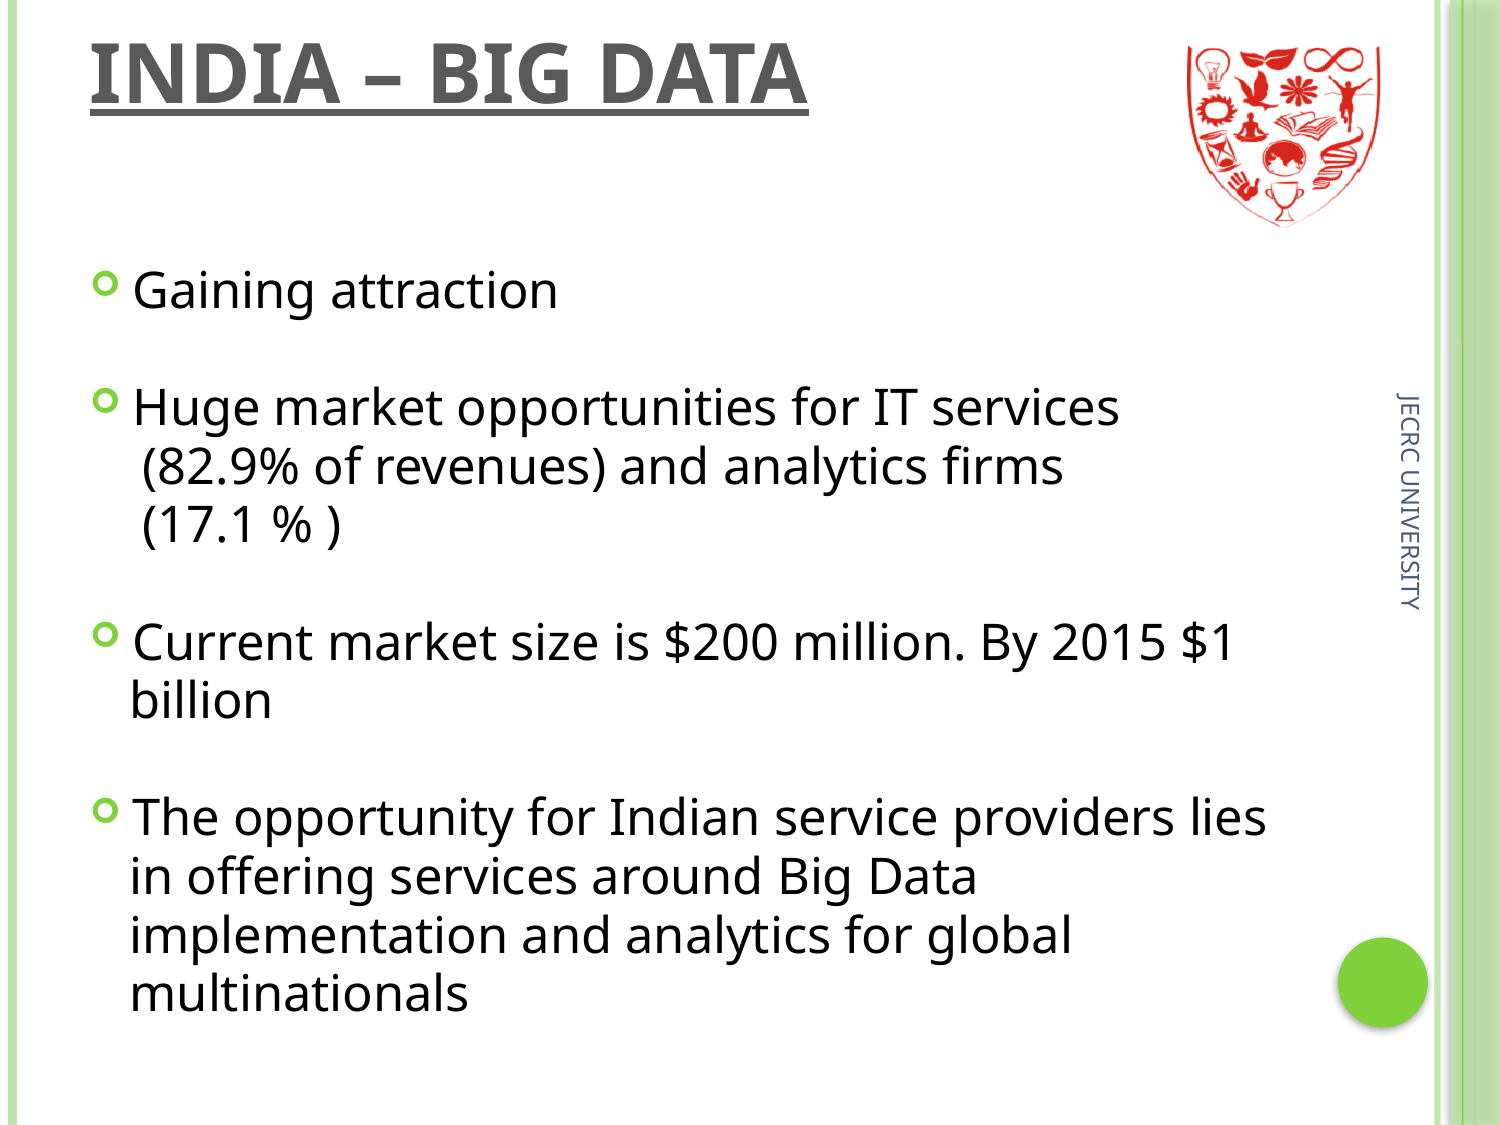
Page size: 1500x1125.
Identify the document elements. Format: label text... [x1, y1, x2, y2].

picture [1187, 200, 1384, 228]
title India – Big Data [75, 12, 1425, 200]
footer JECRC UNIVERSITY [1379, 380, 1440, 906]
list Gaining attraction Huge market opportunities for IT services (82.9% of revenues) and analytics firms (17.1 % ) Current market size is $200 million. By 2015 $1 billion The opportunity for Indian service providers lies in offering services around Big Data implementation and analytics for global multinationals [75, 262, 1300, 1062]
